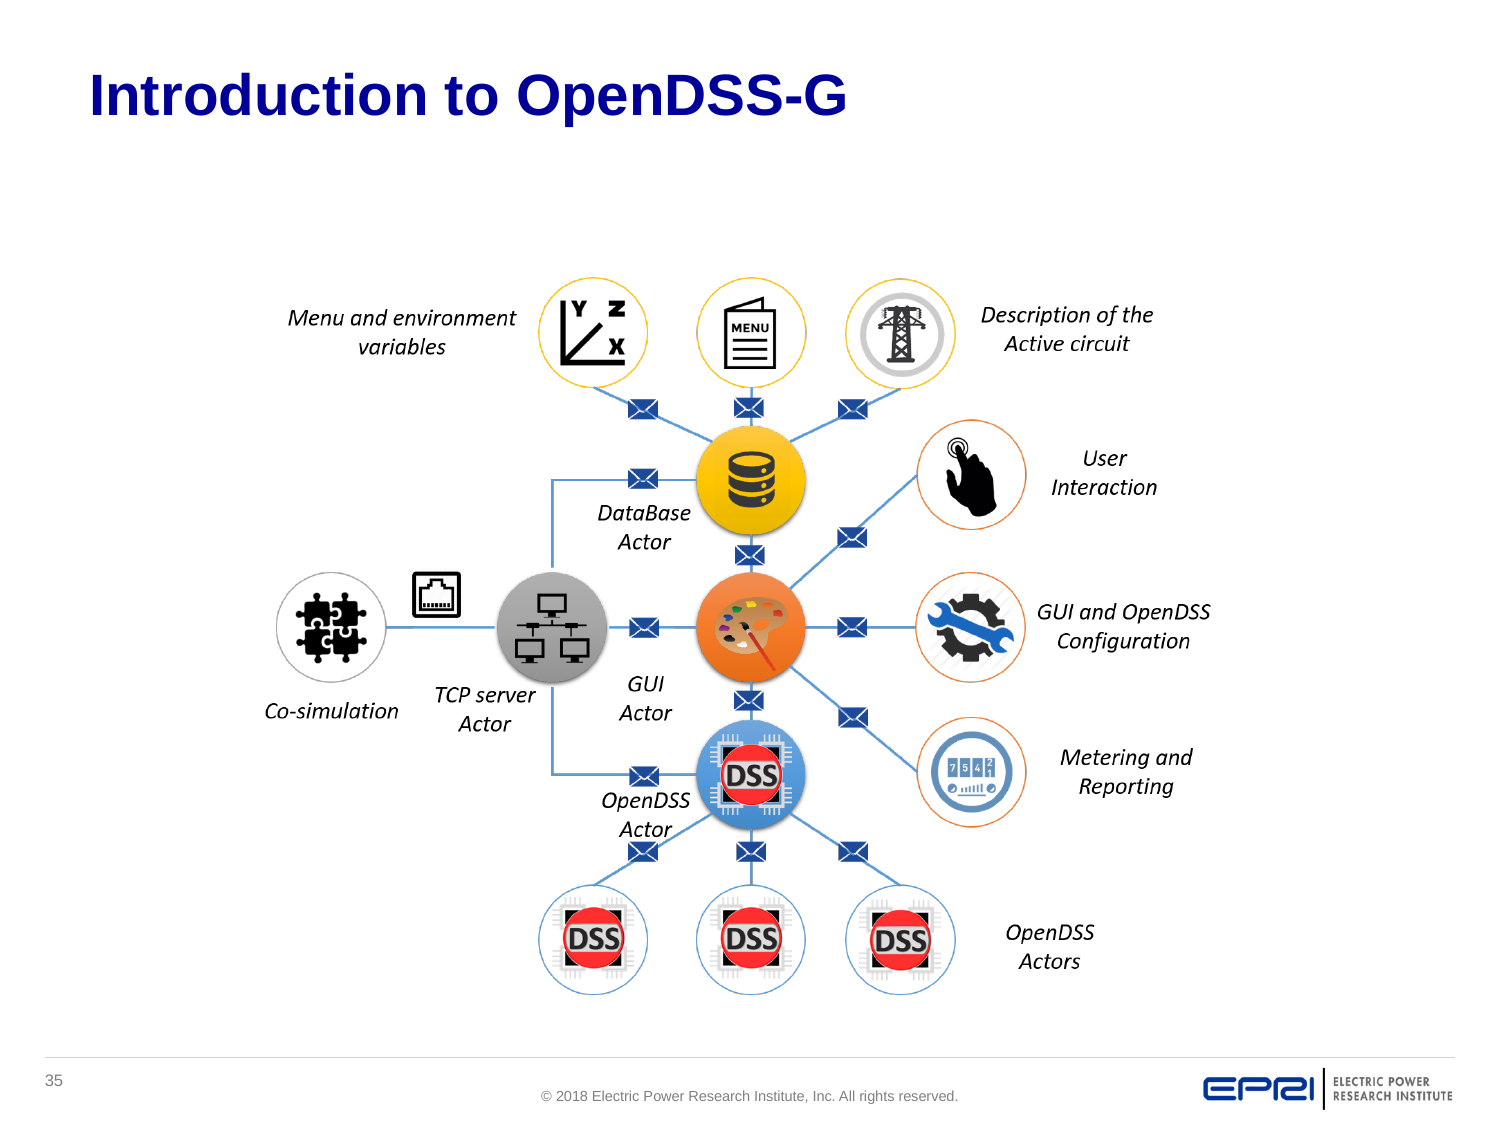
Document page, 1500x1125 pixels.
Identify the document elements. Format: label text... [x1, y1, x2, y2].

title Introduction to OpenDSS-G [74, 49, 1425, 238]
picture [249, 276, 1226, 995]
picture [1200, 1064, 1455, 1113]
